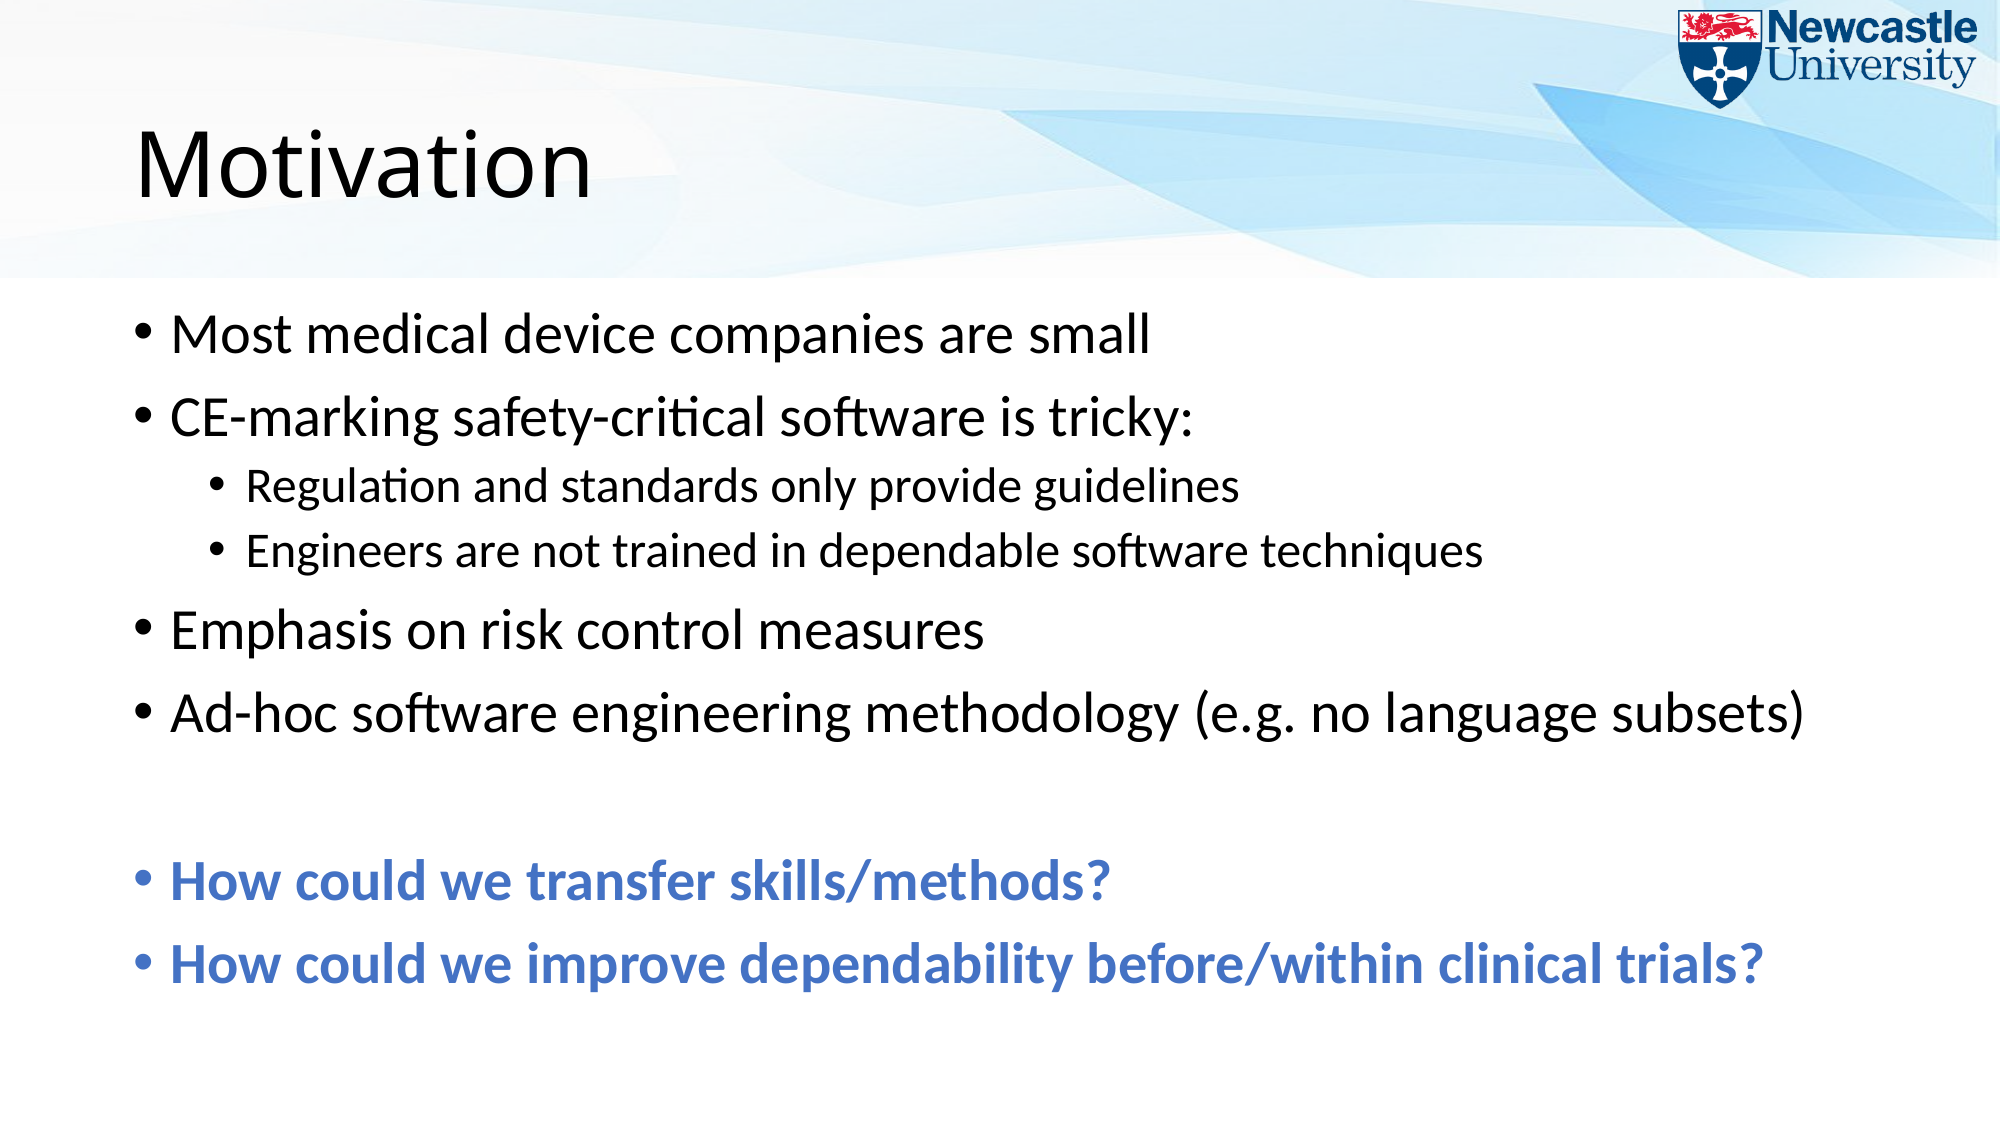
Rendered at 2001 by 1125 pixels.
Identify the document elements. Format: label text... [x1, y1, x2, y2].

list Most medical device companies are small CE-marking safety-critical software is tricky: Regulation and standards only provide guidelines Engineers are not trained in dependable software techniques Emphasis on risk control measures Ad-hoc software engineering methodology (e.g. no language subsets) How could we transfer skills/methods? How could we improve dependability before/within clinical trials? [118, 295, 1844, 1090]
picture [1678, 10, 1977, 109]
title Motivation [118, 59, 1844, 277]
